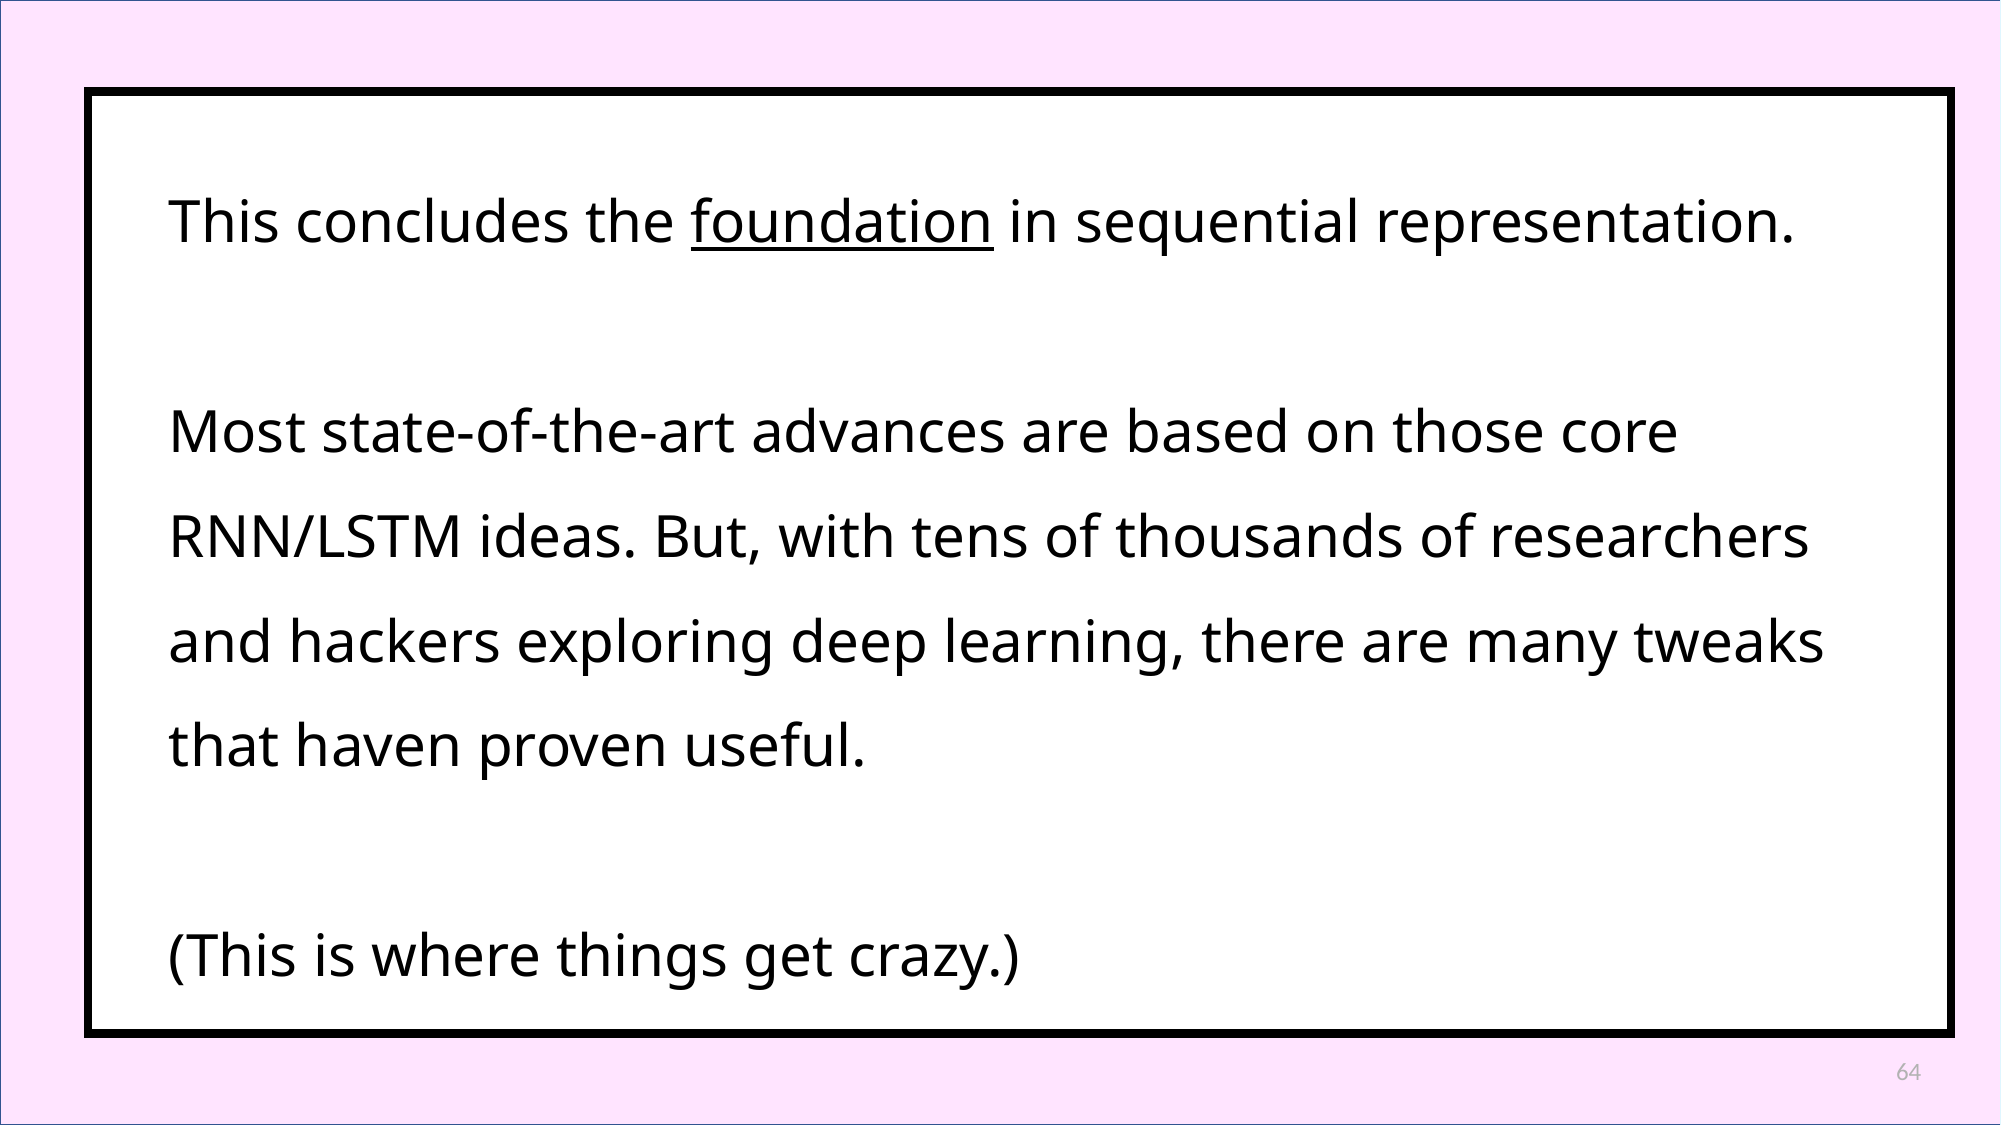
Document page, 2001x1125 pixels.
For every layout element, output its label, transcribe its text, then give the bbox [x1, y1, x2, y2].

title This concludes the foundation in sequential representation. Most state-of-the-art advances are based on those core RNN/LSTM ideas. But, with tens of thousands of researchers and hackers exploring deep learning, there are many tweaks that haven proven useful. (This is where things get crazy.) [153, 141, 1884, 982]
text_box [87, 90, 1952, 1034]
text_box [0, 0, 2000, 1125]
slide_number 64 [1486, 1040, 1937, 1101]
